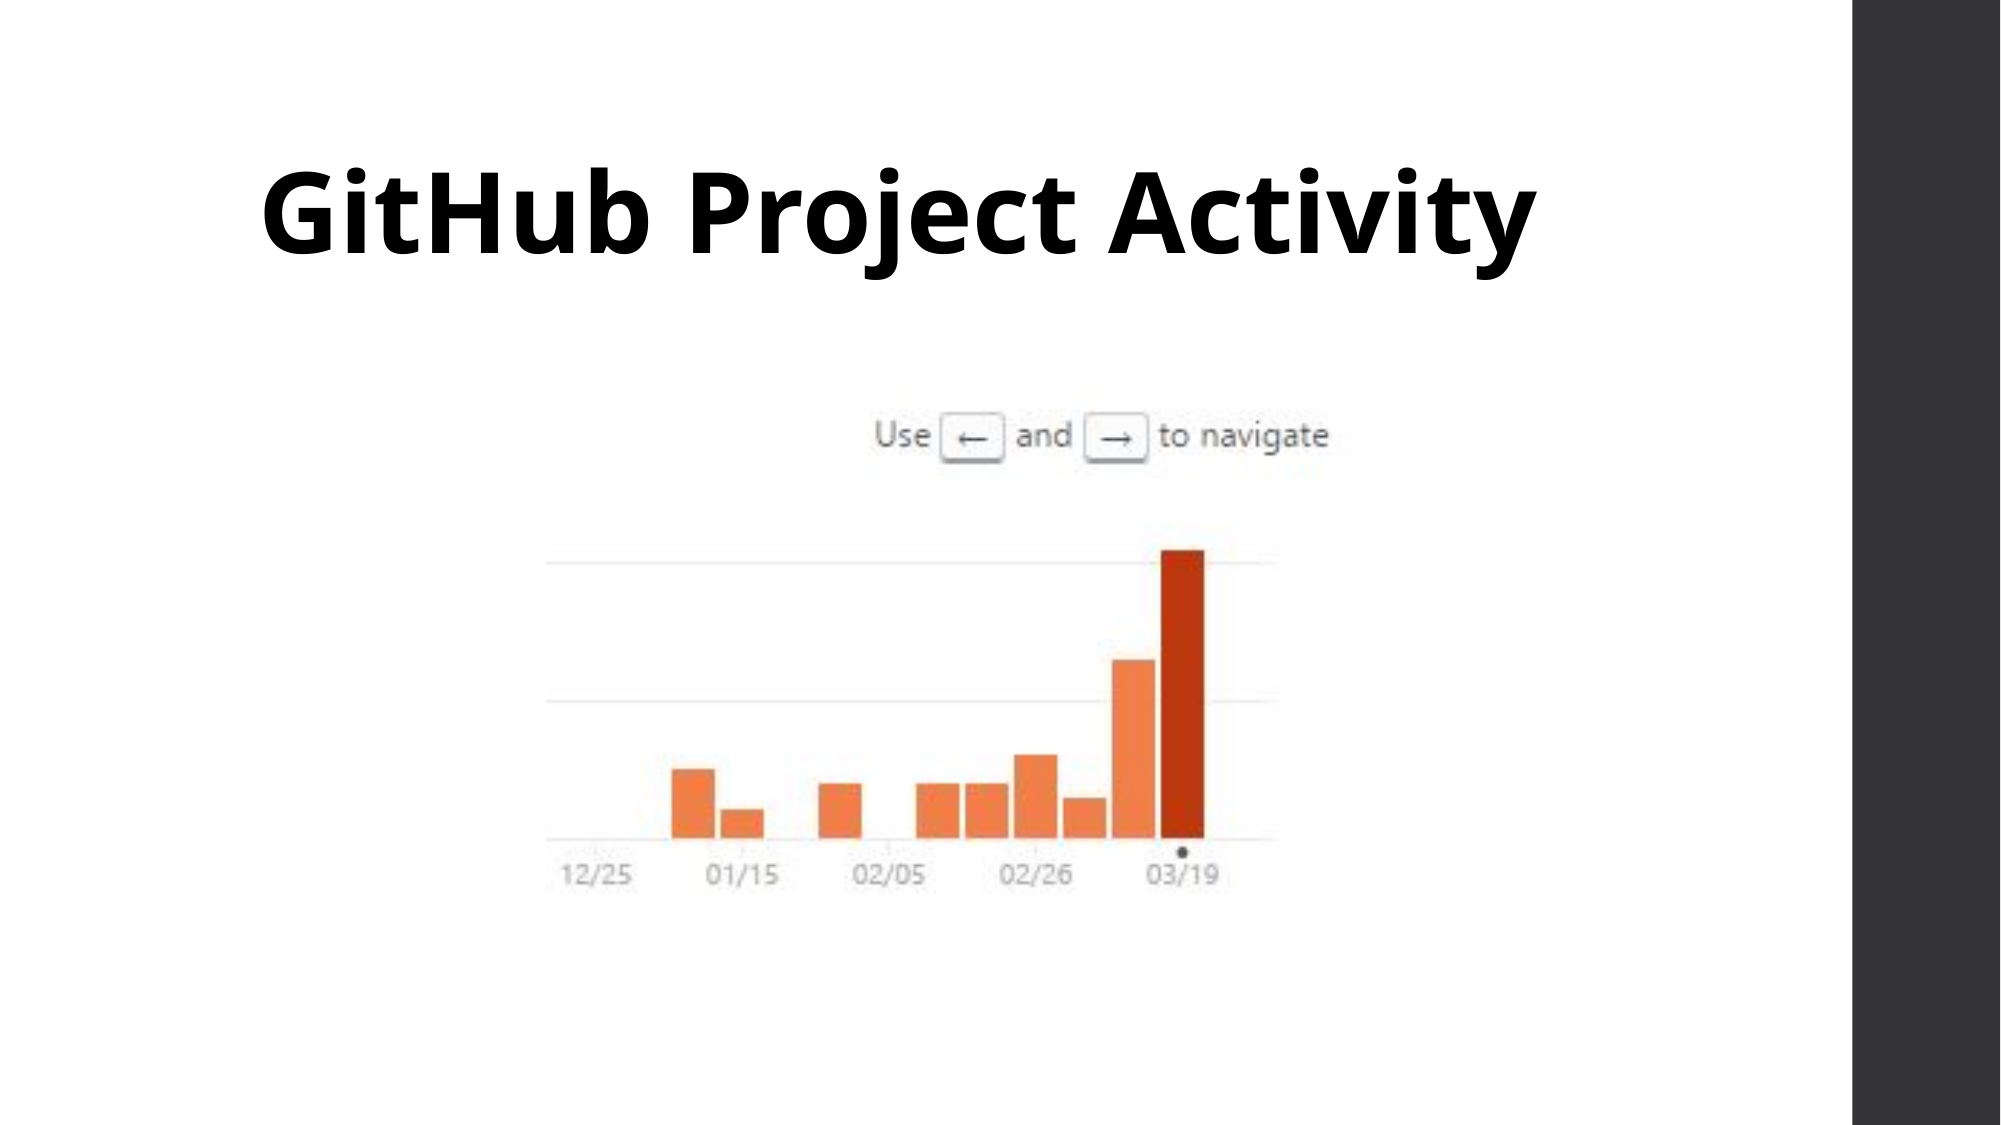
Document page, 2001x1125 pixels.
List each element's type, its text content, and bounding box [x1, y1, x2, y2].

picture [546, 341, 1373, 937]
text_box GitHub Project Activity [243, 133, 1554, 284]
